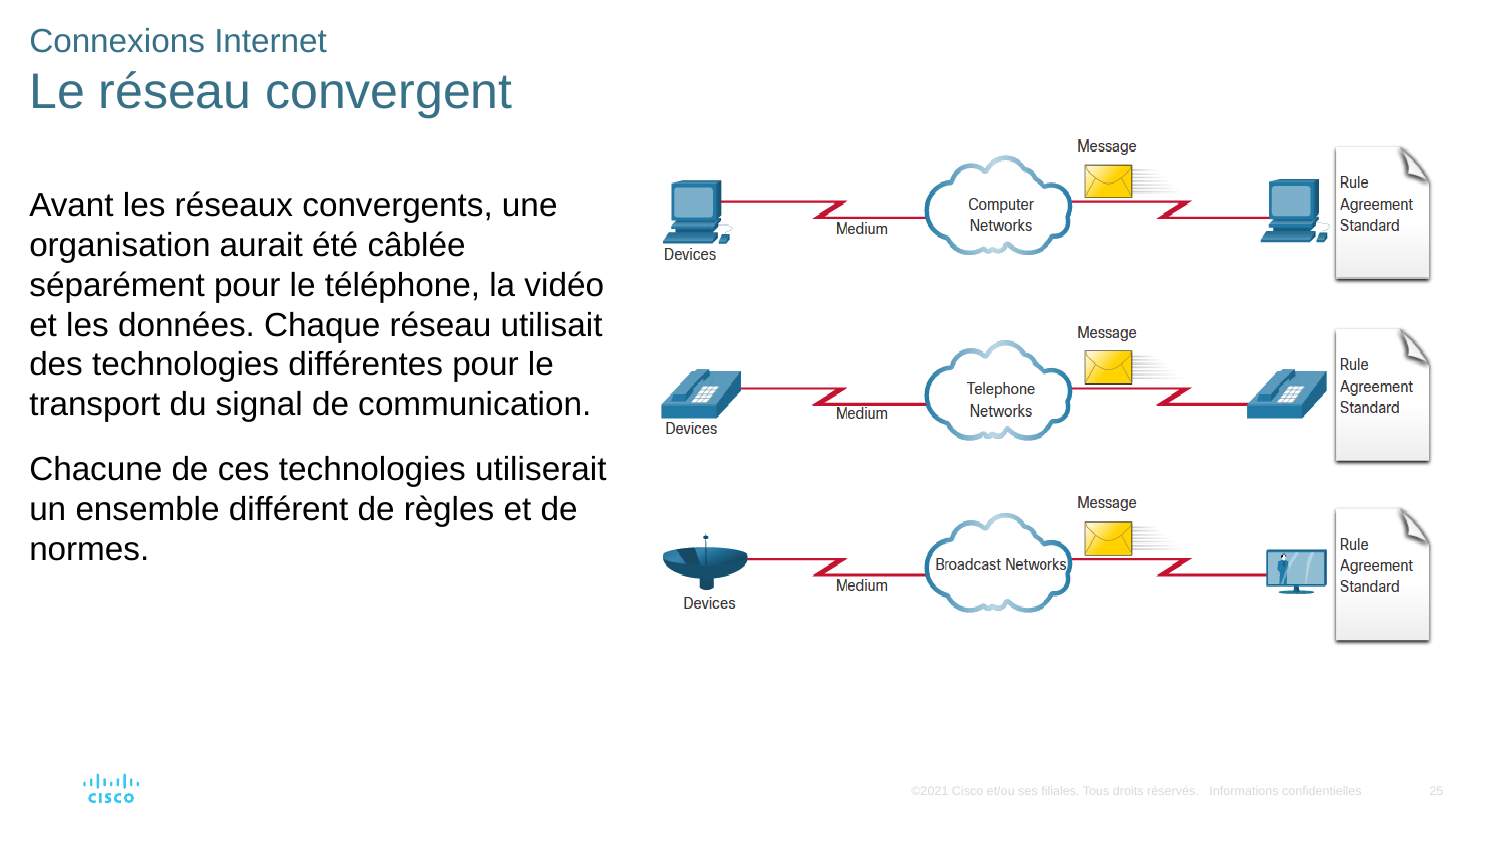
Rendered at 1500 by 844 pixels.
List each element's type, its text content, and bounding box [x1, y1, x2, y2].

list Avant les réseaux convergents, une organisation aurait été câblée séparément pour le téléphone, la vidéo et les données. Chaque réseau utilisait des technologies différentes pour le transport du signal de communication. Chacune de ces technologies utiliserait un ensemble différent de règles et de normes. [14, 175, 644, 606]
picture [649, 130, 1439, 650]
title Connexions Internet Le réseau convergent [14, 6, 650, 131]
